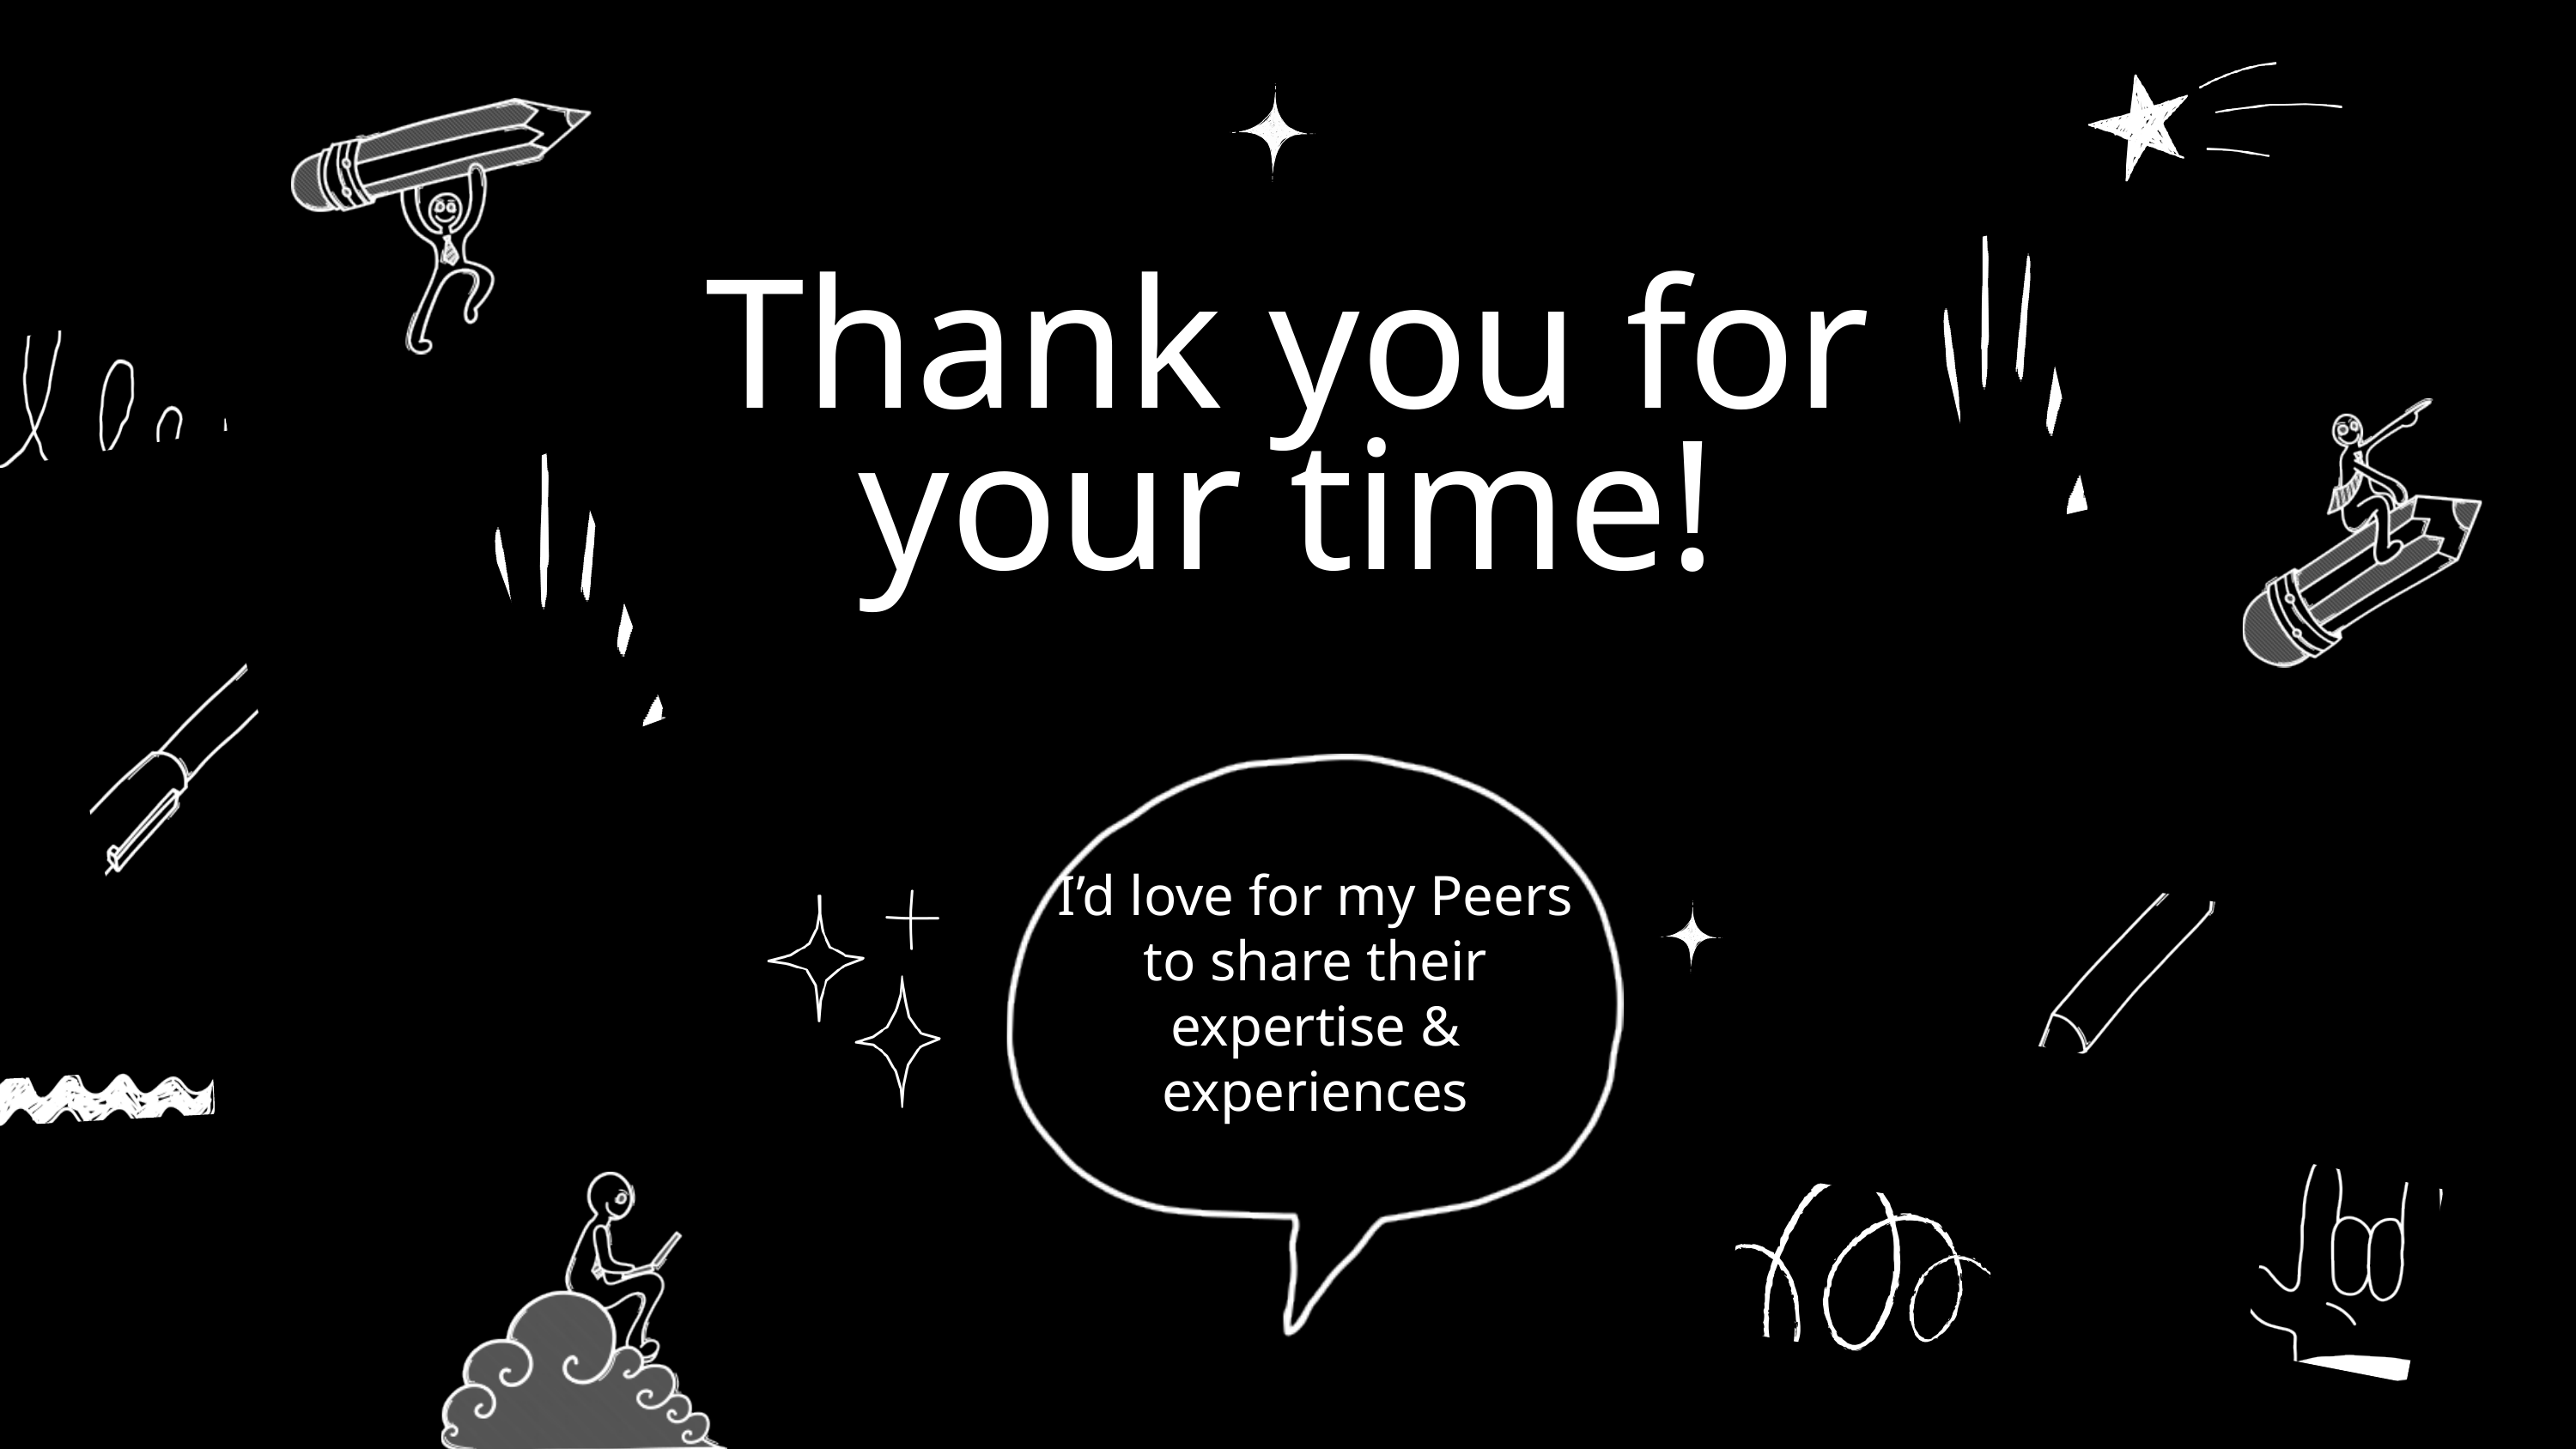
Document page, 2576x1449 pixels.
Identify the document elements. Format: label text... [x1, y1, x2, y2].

text_box Thank you for your time! [658, 282, 1918, 605]
text_box [2087, 62, 2342, 182]
text_box I’d love for my Peers to share their expertise & experiences [1056, 860, 1575, 1123]
text_box [467, 446, 667, 755]
text_box [440, 1172, 727, 1449]
text_box [1722, 1172, 2001, 1371]
text_box [2030, 875, 2215, 1072]
text_box [1920, 227, 2088, 533]
text_box [1659, 900, 1722, 973]
text_box [2242, 398, 2482, 668]
text_box [0, 1067, 216, 1126]
text_box [291, 98, 592, 355]
text_box [767, 889, 941, 1108]
text_box [2242, 1157, 2444, 1383]
text_box [1006, 754, 1625, 1340]
text_box [61, 650, 292, 891]
text_box [0, 306, 228, 469]
text_box [1230, 83, 1315, 182]
